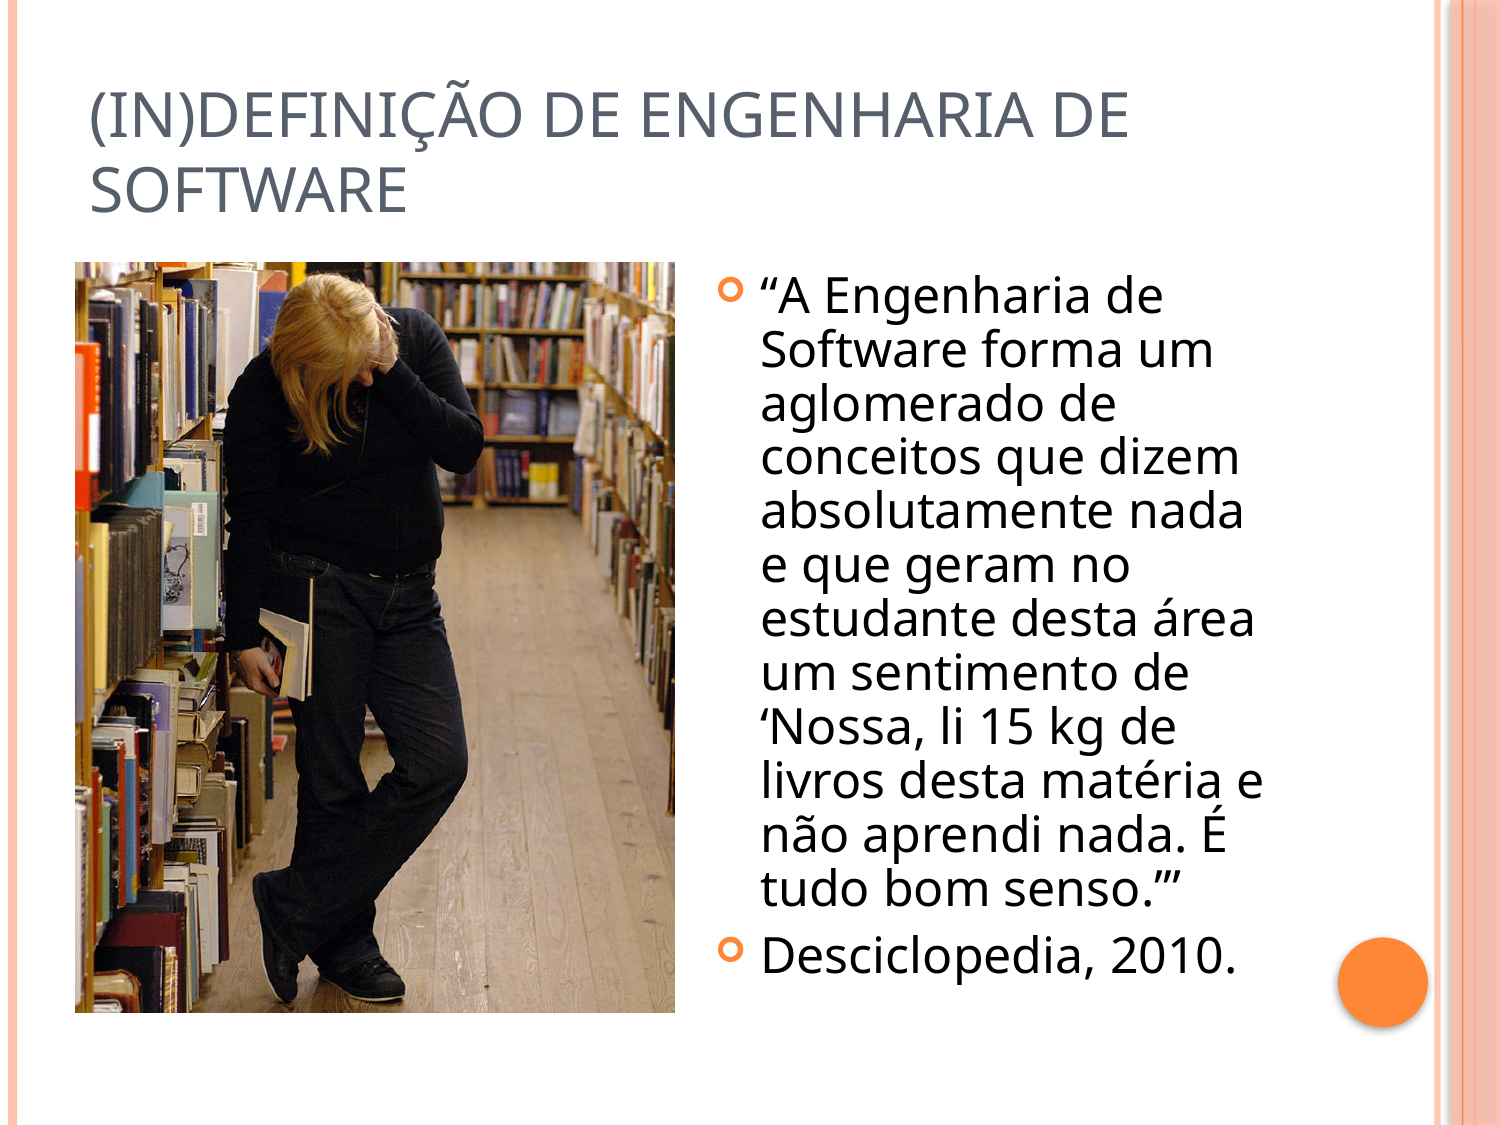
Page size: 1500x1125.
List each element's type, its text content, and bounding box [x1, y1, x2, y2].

list “A Engenharia de Software forma um aglomerado de conceitos que dizem absolutamente nada e que geram no estudante desta área um sentimento de ‘Nossa, li 15 kg de livros desta matéria e não aprendi nada. É tudo bom senso.’” Desciclopedia, 2010. [700, 262, 1301, 1013]
picture [74, 261, 676, 1013]
title (In)Definição de Engenharia de Software [75, 45, 1300, 233]
